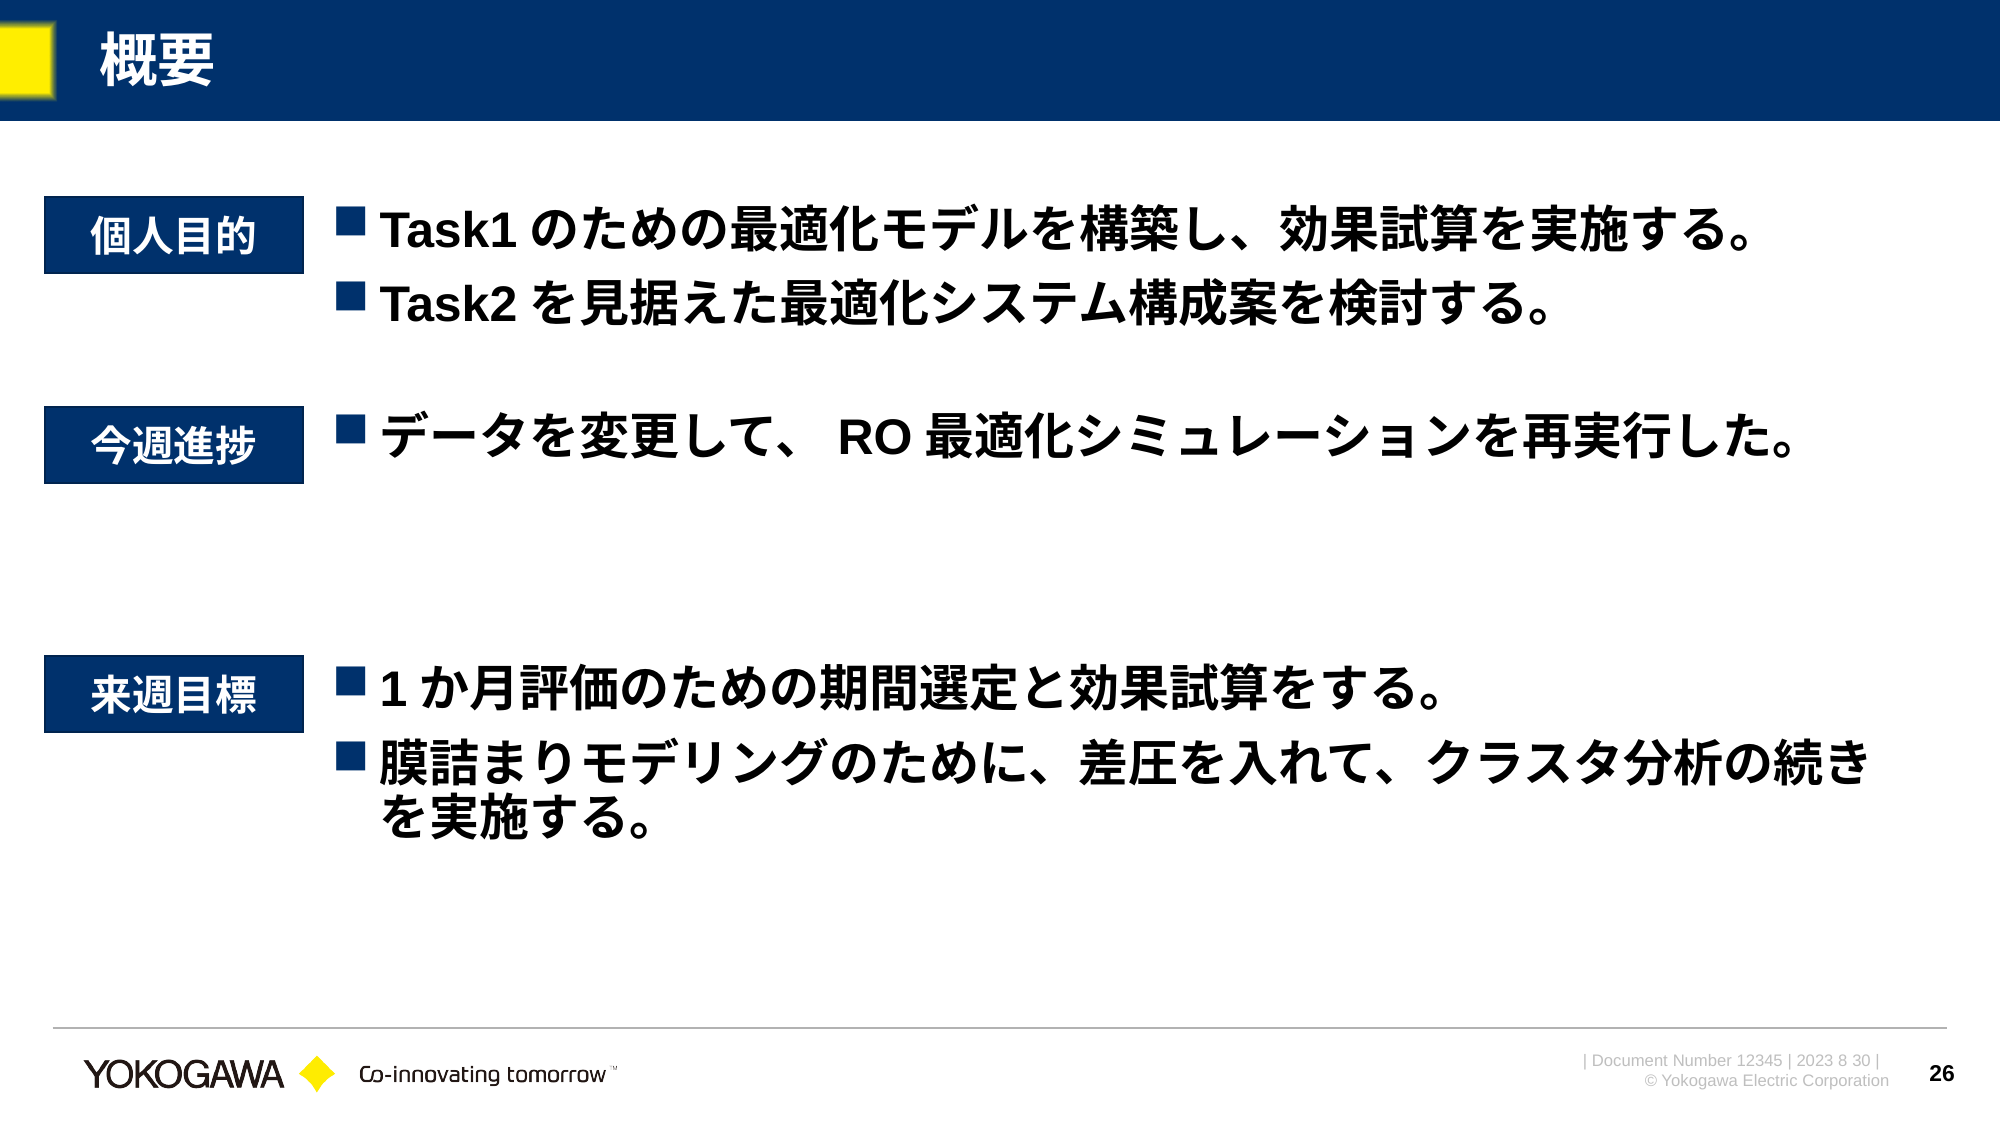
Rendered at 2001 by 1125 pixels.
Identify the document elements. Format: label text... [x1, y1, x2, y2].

picture [83, 1055, 617, 1093]
text_box データを変更して、RO最適化シミュレーションを再実行した。 [317, 404, 1955, 535]
list 1か月評価のための期間選定と効果試算をする。 膜詰まりモデリングのために、差圧を入れて、クラスタ分析の続きを実施する。 [317, 655, 1938, 822]
text_box Task1のための最適化モデルを構築し、効果試算を実施する。 Task2を見据えた最適化システム構成案を検討する。 [317, 196, 1955, 327]
text_box 個人目的 [44, 196, 304, 274]
text_box 来週目標 [44, 655, 304, 733]
picture [0, 6, 69, 115]
title 概要 [84, 20, 1955, 106]
text_box 今週進捗 [44, 406, 304, 484]
slide_number 26 [1904, 1042, 1970, 1103]
